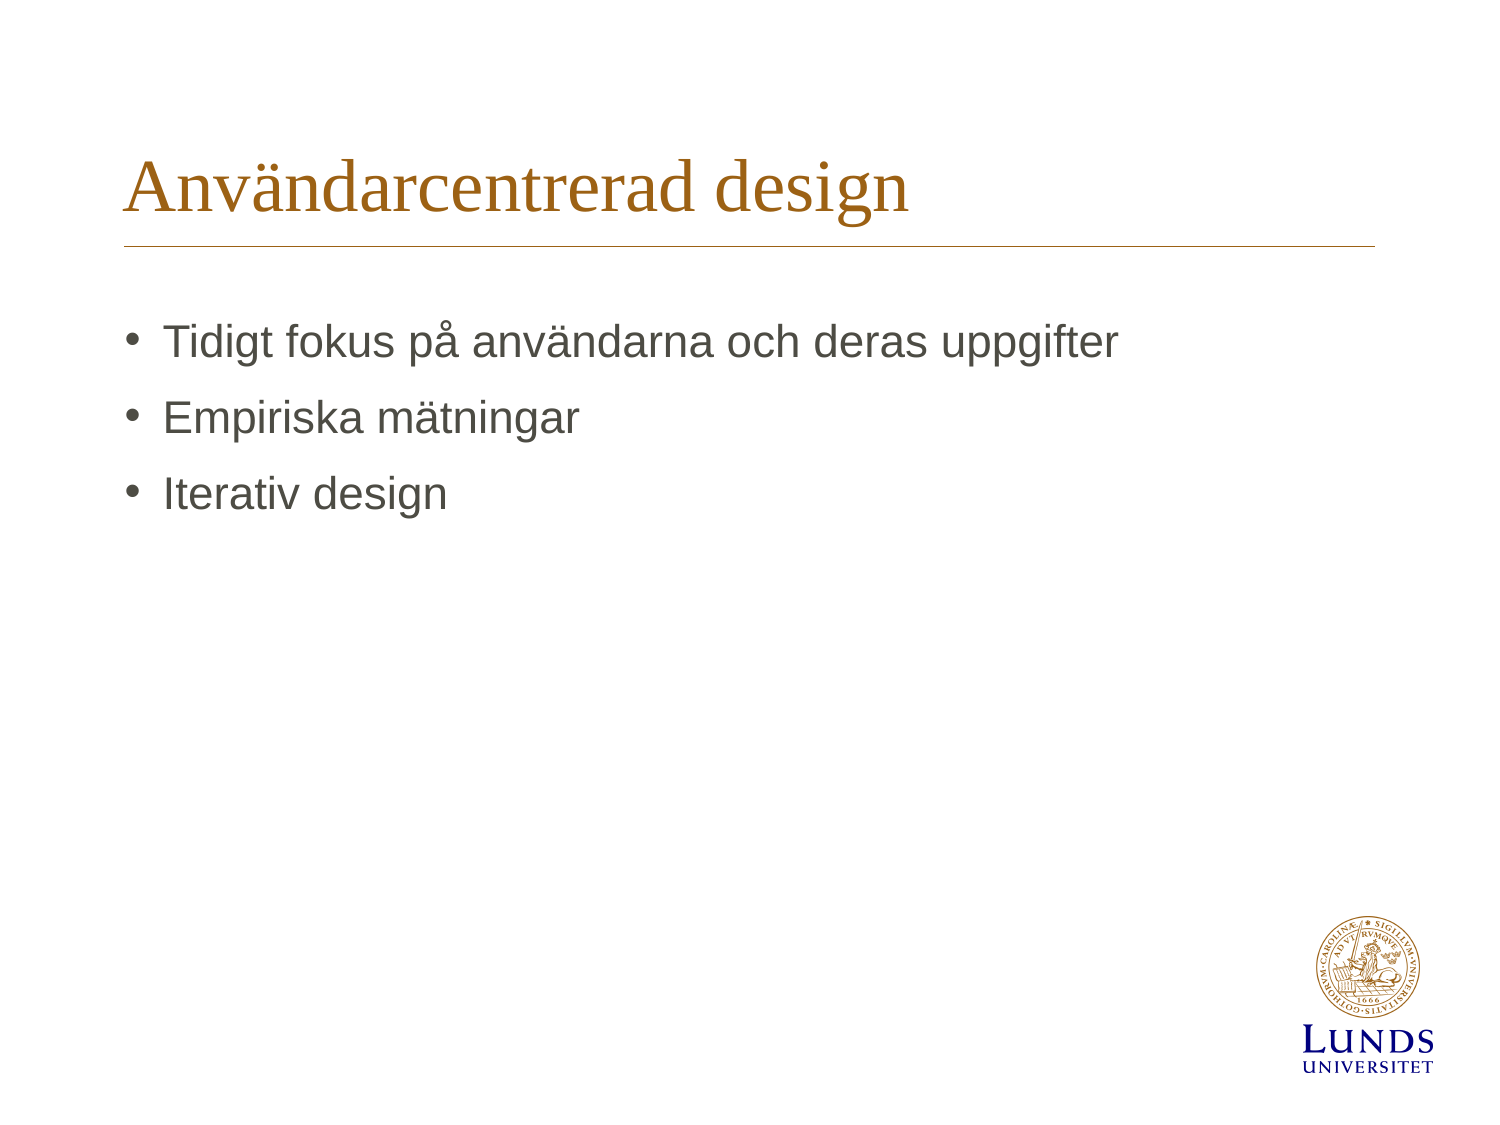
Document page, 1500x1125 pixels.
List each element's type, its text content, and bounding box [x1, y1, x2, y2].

title Användarcentrerad design [106, 46, 1375, 235]
picture [1303, 916, 1433, 1073]
list Tidigt fokus på användarna och deras uppgifter Empiriska mätningar Iterativ design [109, 303, 1375, 891]
